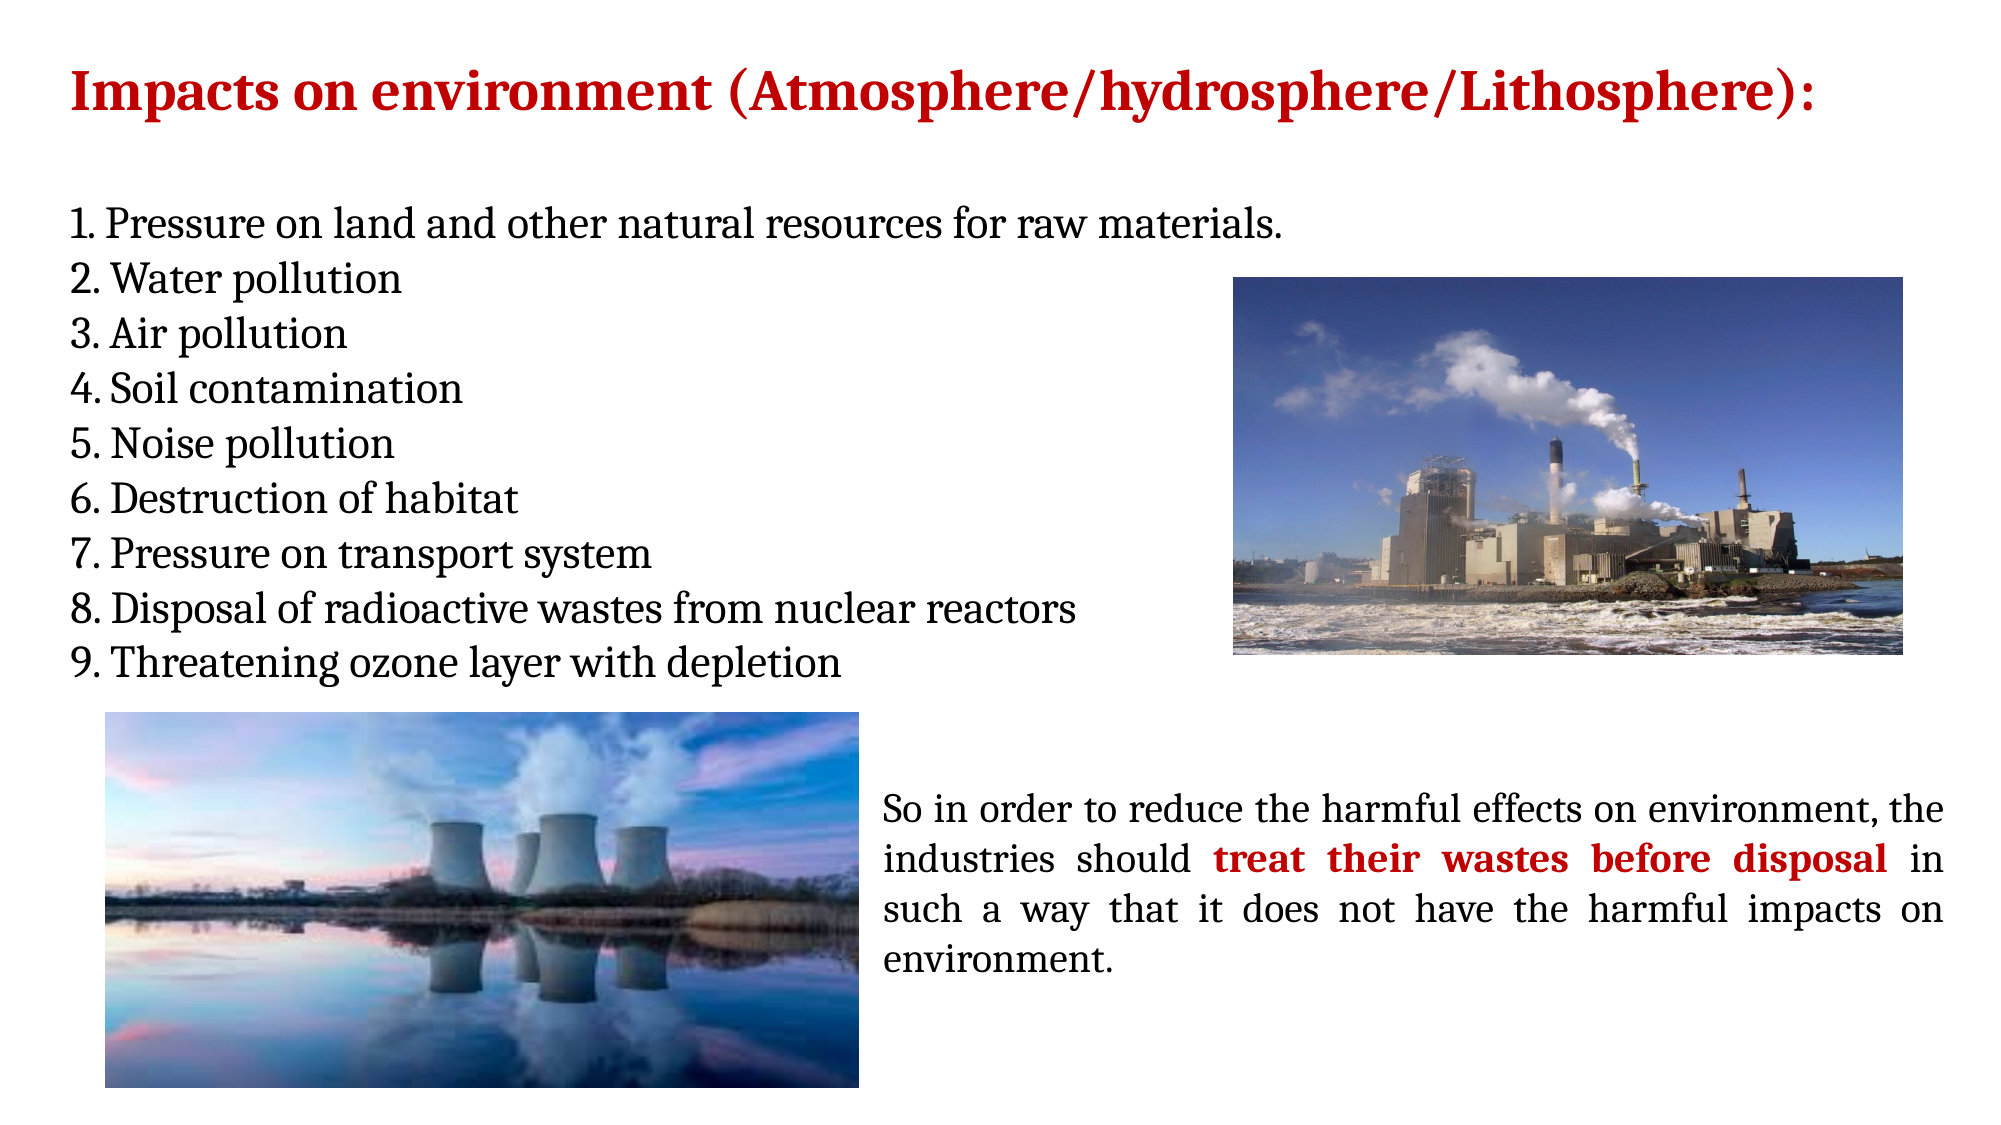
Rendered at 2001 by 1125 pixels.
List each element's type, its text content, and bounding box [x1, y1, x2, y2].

picture [1233, 277, 1903, 655]
text_box Impacts on environment (Atmosphere/hydrosphere/Lithosphere): 1. Pressure on land and other natural resources for raw materials. 2. Water pollution 3. Air pollution 4. Soil contamination 5. Noise pollution 6. Destruction of habitat 7. Pressure on transport system 8. Disposal of radioactive wastes from nuclear reactors 9. Threatening ozone layer with depletion [55, 45, 1950, 695]
picture [105, 712, 859, 1089]
text_box So in order to reduce the harmful effects on environment, the industries should treat their wastes before disposal in such a way that it does not have the harmful impacts on environment. [868, 773, 1960, 989]
